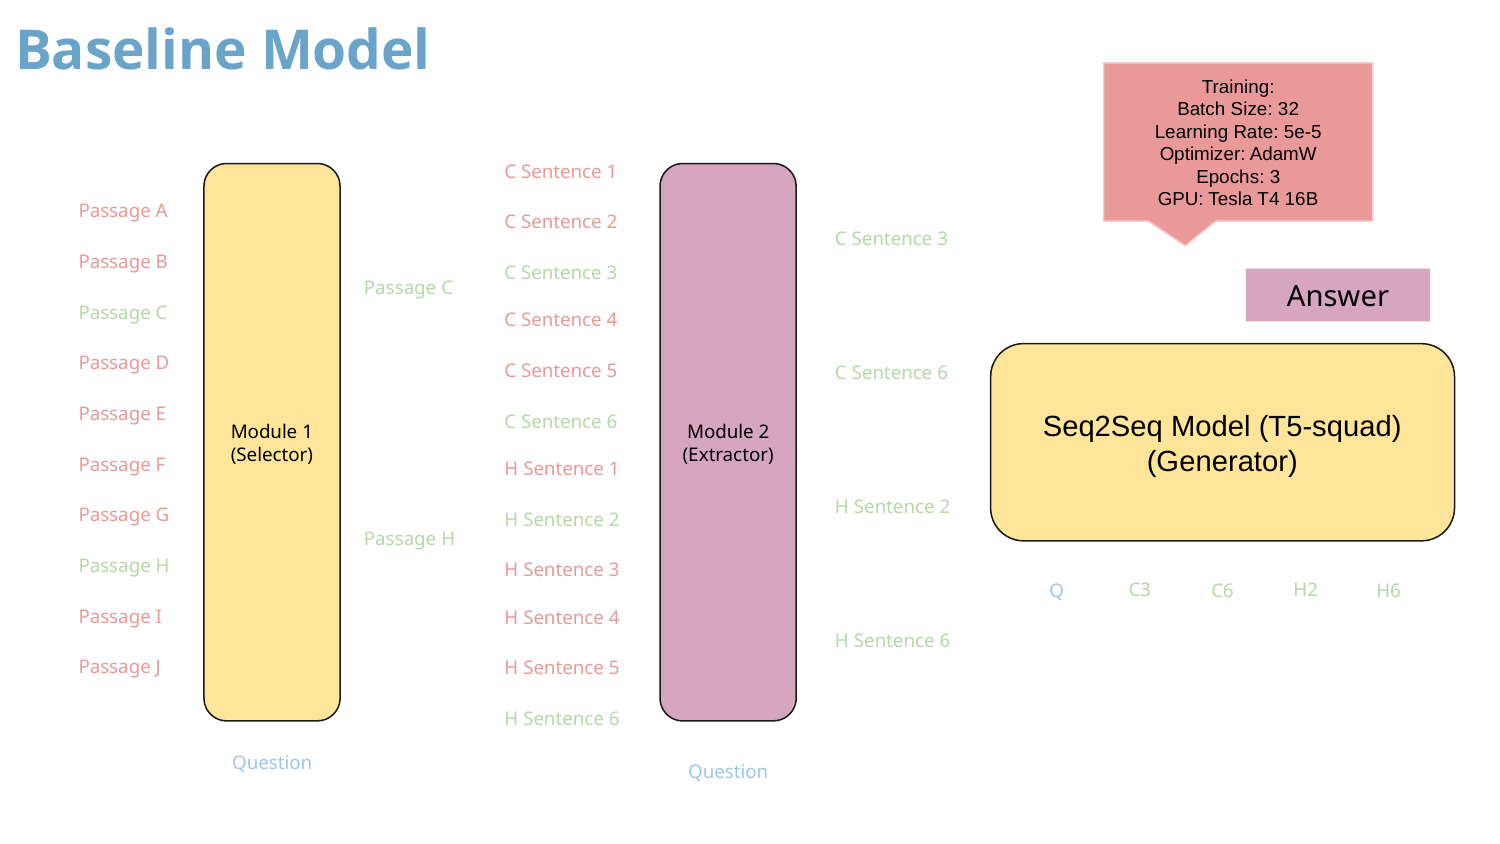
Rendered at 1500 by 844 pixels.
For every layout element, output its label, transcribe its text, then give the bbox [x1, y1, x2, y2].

text_box C6 [1181, 562, 1265, 616]
text_box Passage G [63, 491, 203, 537]
text_box Training: Batch Size: 32 Learning Rate: 5e-5 Optimizer: AdamW Epochs: 3 GPU: Tesla T4 16B [1103, 62, 1373, 246]
text_box Question [654, 748, 802, 794]
text_box Passage D [63, 339, 203, 385]
text_box H Sentence 5 [489, 644, 637, 690]
text_box Question [198, 739, 346, 785]
text_box H Sentence 2 [820, 483, 967, 529]
text_box Passage C [63, 289, 203, 335]
text_box C Sentence 3 [820, 215, 967, 261]
text_box H6 [1347, 562, 1431, 616]
text_box Passage H [348, 515, 496, 561]
text_box C Sentence 2 [489, 198, 637, 244]
text_box C Sentence 3 [489, 249, 637, 295]
text_box Passage J [63, 643, 203, 689]
text_box C Sentence 6 [820, 349, 967, 395]
text_box C3 [1098, 562, 1181, 616]
text_box Passage E [63, 390, 203, 436]
text_box Passage B [63, 238, 203, 284]
text_box Passage A [63, 187, 203, 233]
text_box C Sentence 5 [489, 347, 637, 393]
text_box C Sentence 4 [489, 296, 637, 342]
text_box H Sentence 4 [489, 594, 637, 640]
text_box Passage C [348, 264, 496, 310]
title Baseline Model [0, 0, 1262, 113]
text_box Module 2 (Extractor) [660, 163, 797, 721]
text_box Seq2Seq Model (T5-squad) (Generator) [990, 343, 1455, 541]
text_box Passage F [63, 441, 203, 487]
text_box Module 1 (Selector) [203, 163, 341, 721]
text_box C Sentence 1 [489, 147, 637, 194]
text_box H Sentence 3 [489, 546, 637, 592]
text_box Passage I [63, 593, 203, 639]
text_box H Sentence 6 [489, 695, 637, 741]
text_box Passage H [63, 542, 203, 588]
text_box H Sentence 6 [820, 617, 967, 663]
text_box H Sentence 2 [489, 496, 637, 542]
text_box H Sentence 1 [489, 445, 637, 491]
text_box C Sentence 6 [489, 398, 637, 444]
text_box Q [1015, 562, 1098, 616]
text_box H2 [1265, 562, 1347, 616]
text_box Answer [1245, 268, 1431, 322]
